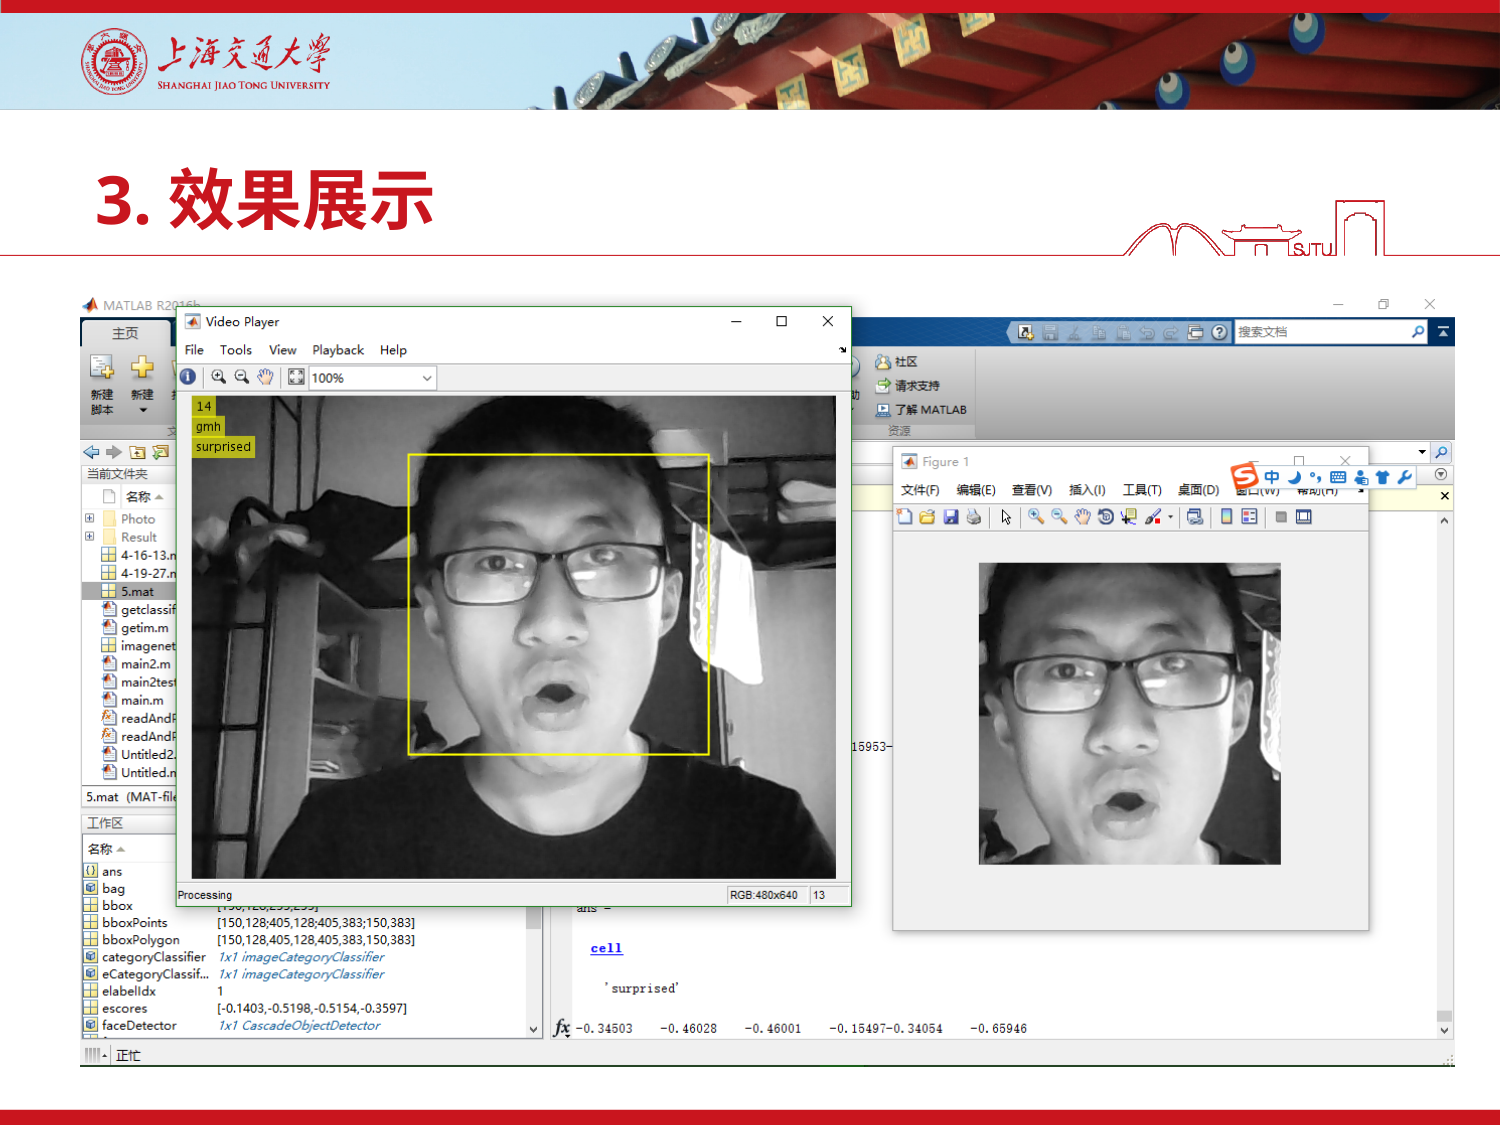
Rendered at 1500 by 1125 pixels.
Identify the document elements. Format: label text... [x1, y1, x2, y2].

picture [0, 200, 1500, 256]
picture [0, 0, 1500, 110]
title 3.效果展示 [81, 159, 1455, 254]
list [80, 294, 1455, 1067]
